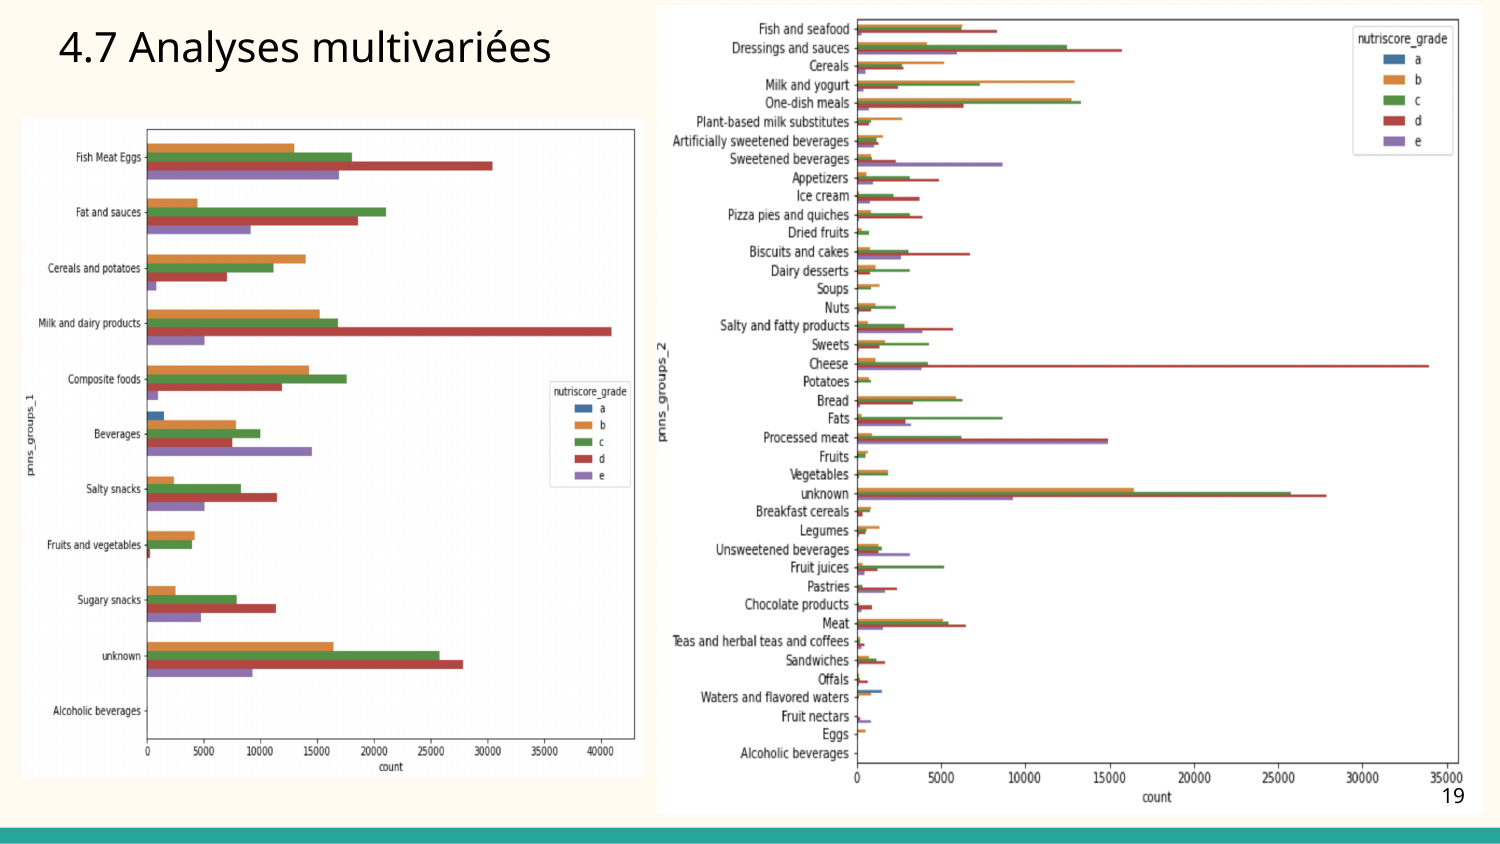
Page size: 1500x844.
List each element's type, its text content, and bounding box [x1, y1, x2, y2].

picture [657, 5, 1484, 815]
title 4.7 Analyses multivariées [43, 5, 655, 106]
slide_number ‹#› [1389, 823, 1480, 830]
picture [22, 118, 644, 779]
